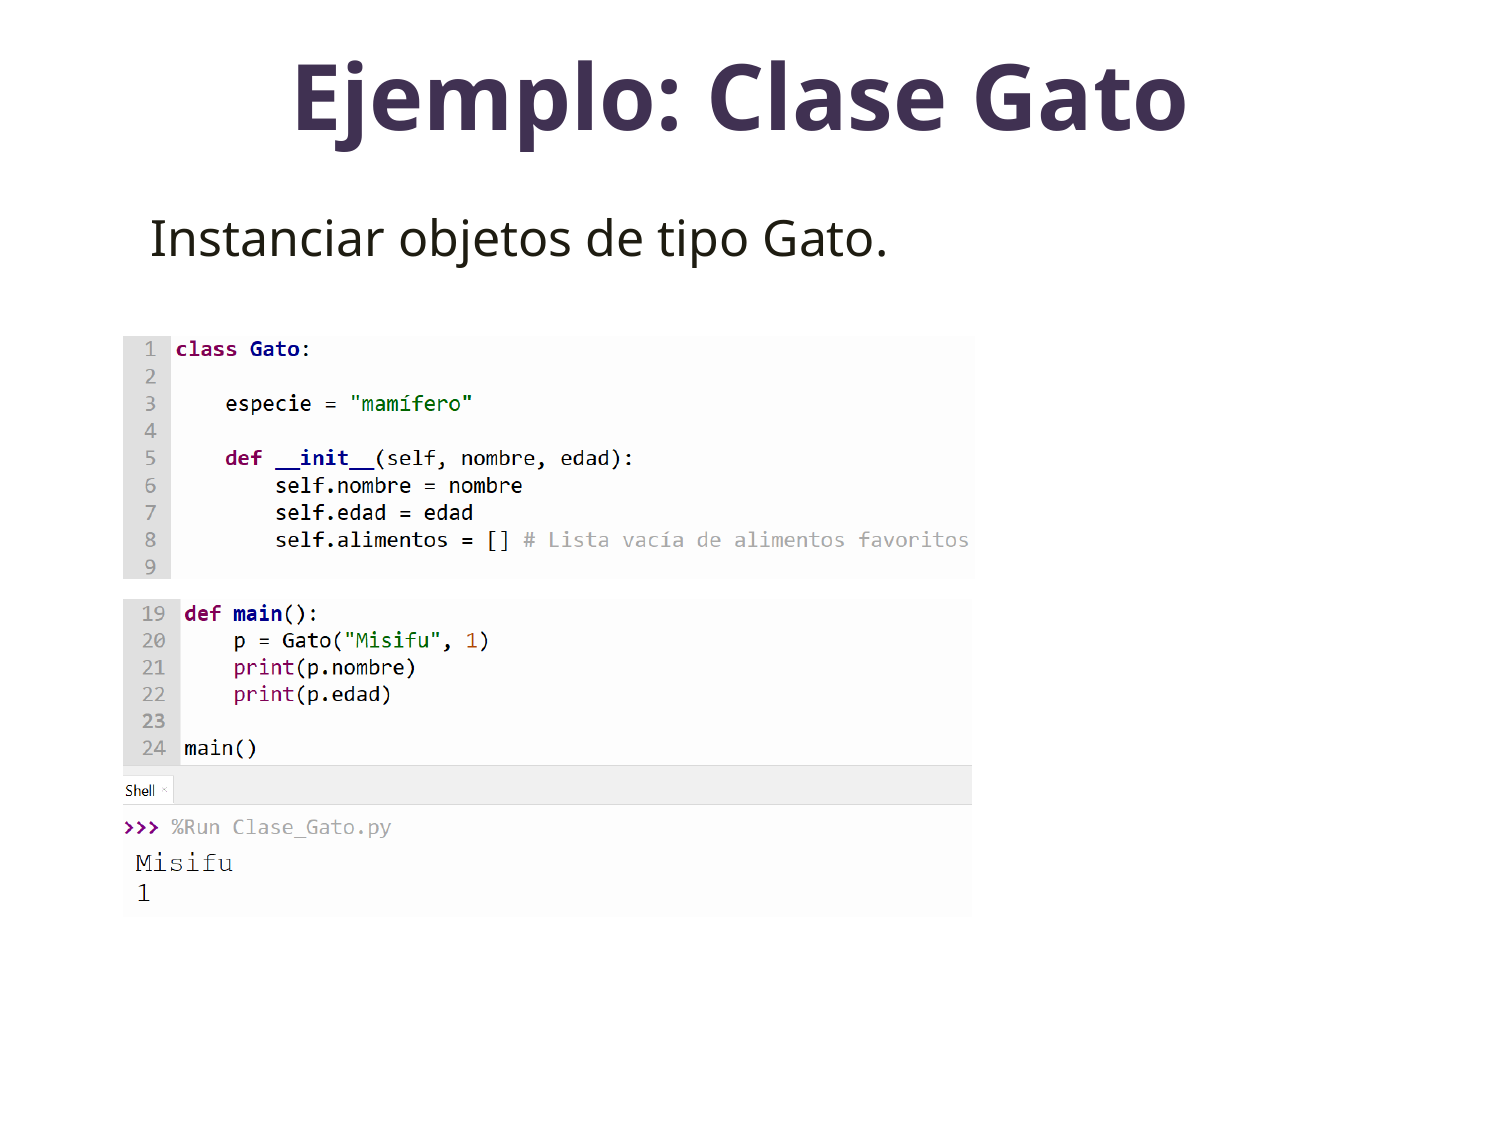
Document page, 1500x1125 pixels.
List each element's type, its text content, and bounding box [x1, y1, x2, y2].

title Ejemplo: Clase Gato [151, 0, 1329, 187]
picture [123, 598, 973, 918]
text_box Instanciar objetos de tipo Gato. [135, 187, 1329, 303]
picture [123, 335, 975, 580]
